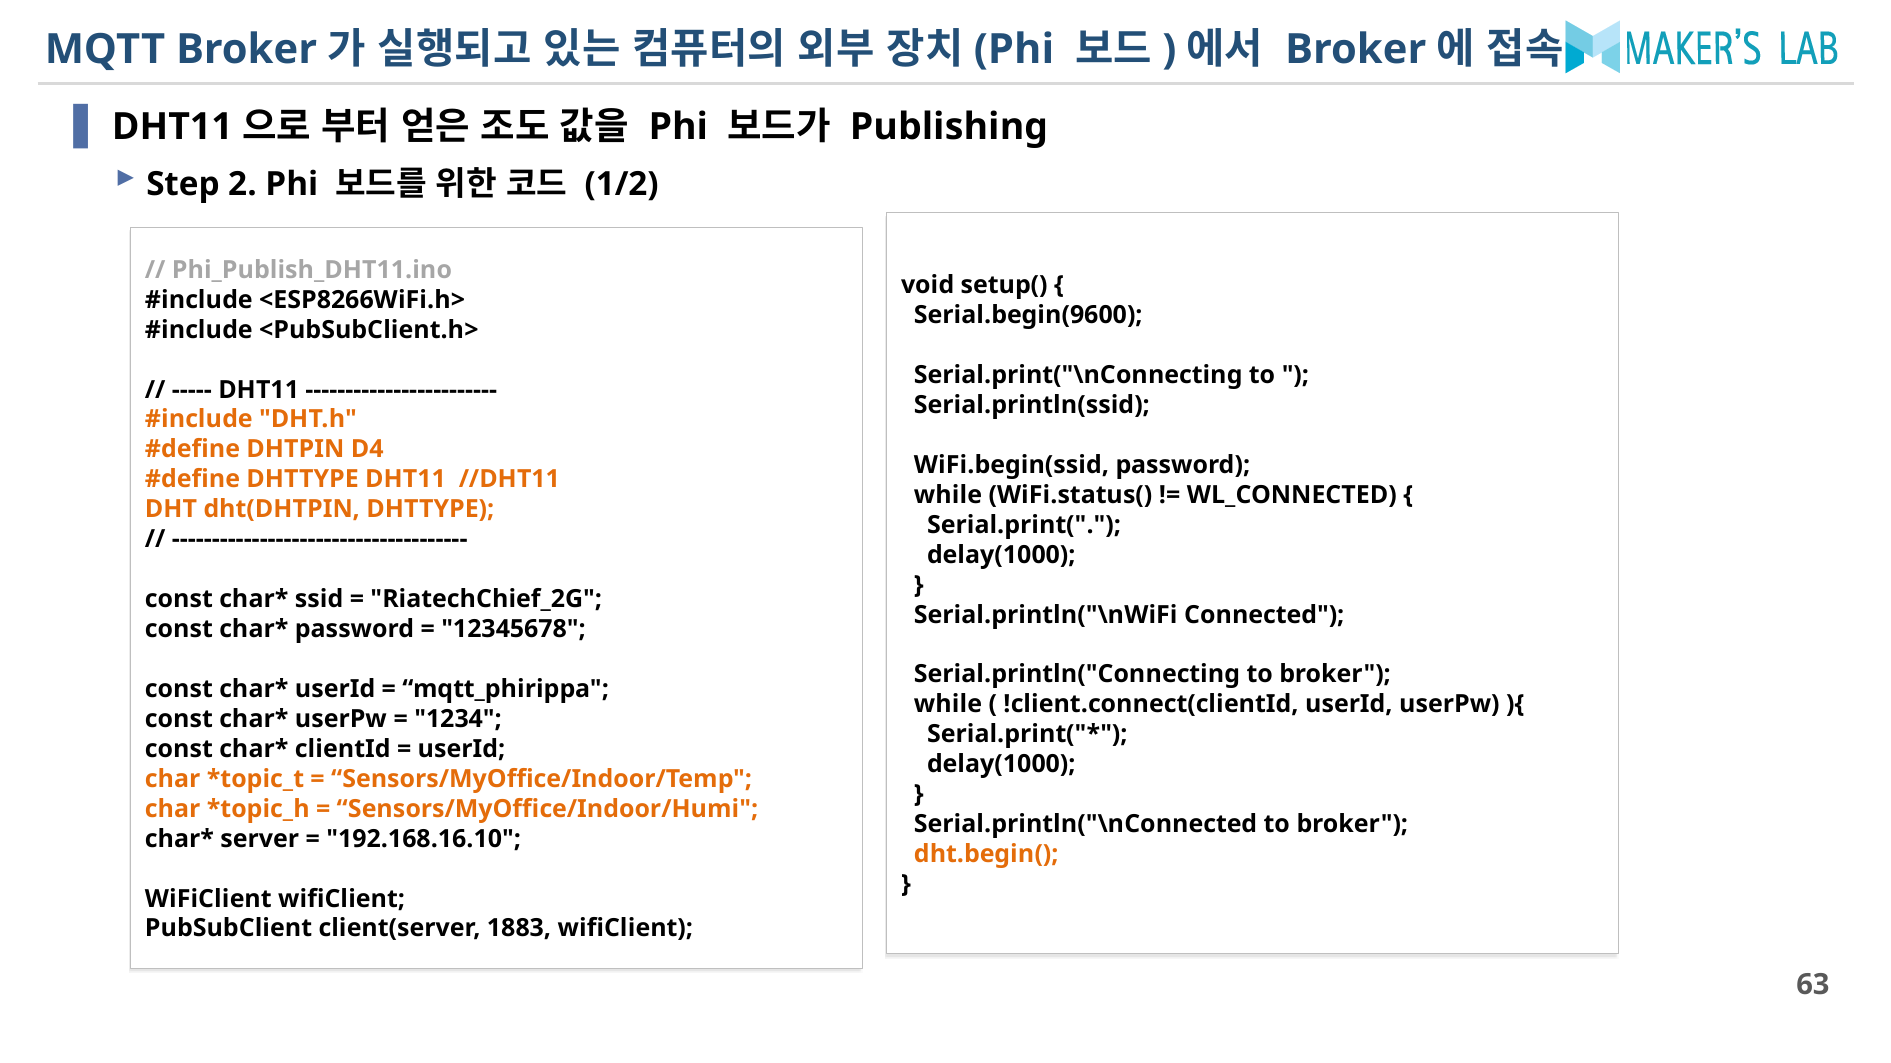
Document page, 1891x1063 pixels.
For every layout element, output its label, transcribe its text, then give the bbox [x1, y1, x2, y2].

slide_number 63 [1703, 956, 1845, 1014]
text_box void setup() { Serial.begin(9600); Serial.print("\nConnecting to "); Serial.println(ssid); WiFi.begin(ssid, password); while (WiFi.status() != WL_CONNECTED) { Serial.print("."); delay(1000); } Serial.println("\nWiFi Connected"); Serial.println("Connecting to broker"); while ( !client.connect(clientId, userId, userPw) ){ Serial.print("*"); delay(1000); } Serial.println("\nConnected to broker"); dht.begin(); } [886, 212, 1619, 954]
text_box // Phi_Publish_DHT11.ino #include <ESP8266WiFi.h> #include <PubSubClient.h> // ----- DHT11 ------------------------ #include "DHT.h" #define DHTPIN D4 #define DHTTYPE DHT11 //DHT11 DHT dht(DHTPIN, DHTTYPE); // ------------------------------------- const char* ssid = "RiatechChief_2G"; const char* password = "12345678"; const char* userId = “mqtt_phirippa"; const char* userPw = "1234"; const char* clientId = userId; char *topic_t = “Sensors/MyOffice/Indoor/Temp"; char *topic_h = “Sensors/MyOffice/Indoor/Humi"; char* server = "192.168.16.10"; WiFiClient wifiClient; PubSubClient client(server, 1883, wifiClient); [129, 227, 863, 969]
picture [1557, 10, 1845, 79]
title MQTT Broker가 실행되고 있는 컴퓨터의 외부 장치(Phi 보드)에서 Broker에 접속 [29, 13, 1809, 80]
list DHT11으로 부터 얻은 조도 값을 Phi 보드가 Publishing Step 2. Phi 보드를 위한 코드 (1/2) [43, 94, 1477, 382]
